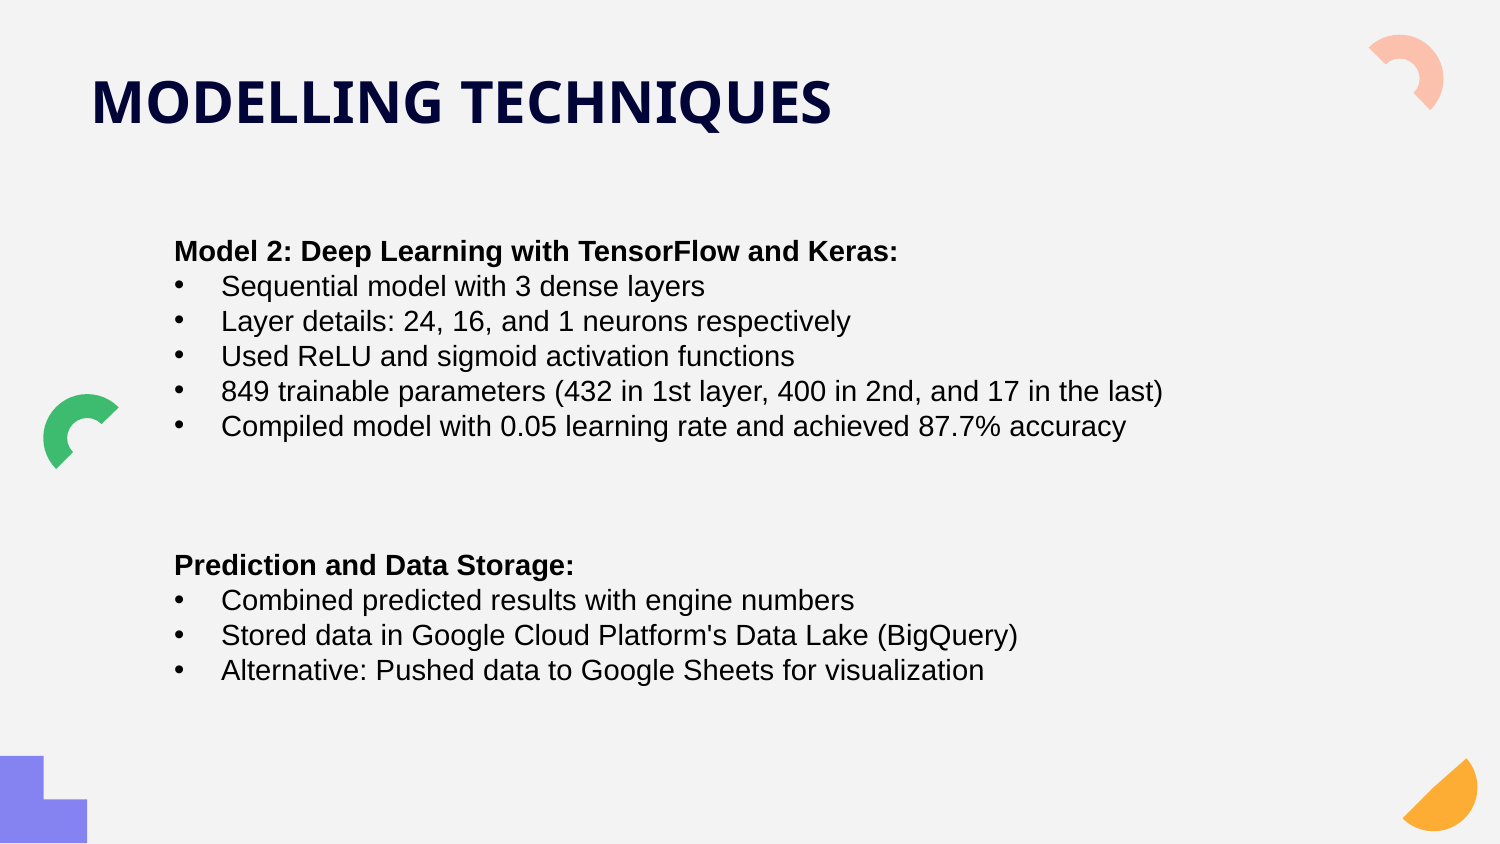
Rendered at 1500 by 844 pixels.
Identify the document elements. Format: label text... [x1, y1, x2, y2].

text_box Model 2: Deep Learning with TensorFlow and Keras: Sequential model with 3 dense layers Layer details: 24, 16, and 1 neurons respectively Used ReLU and sigmoid activation functions 849 trainable parameters (432 in 1st layer, 400 in 2nd, and 17 in the last) Compiled model with 0.05 learning rate and achieved 87.7% accuracy Prediction and Data Storage: Combined predicted results with engine numbers Stored data in Google Cloud Platform's Data Lake (BigQuery) Alternative: Pushed data to Google Sheets for visualization [159, 224, 1424, 694]
title MODELLING TECHNIQUES [75, 50, 1339, 145]
